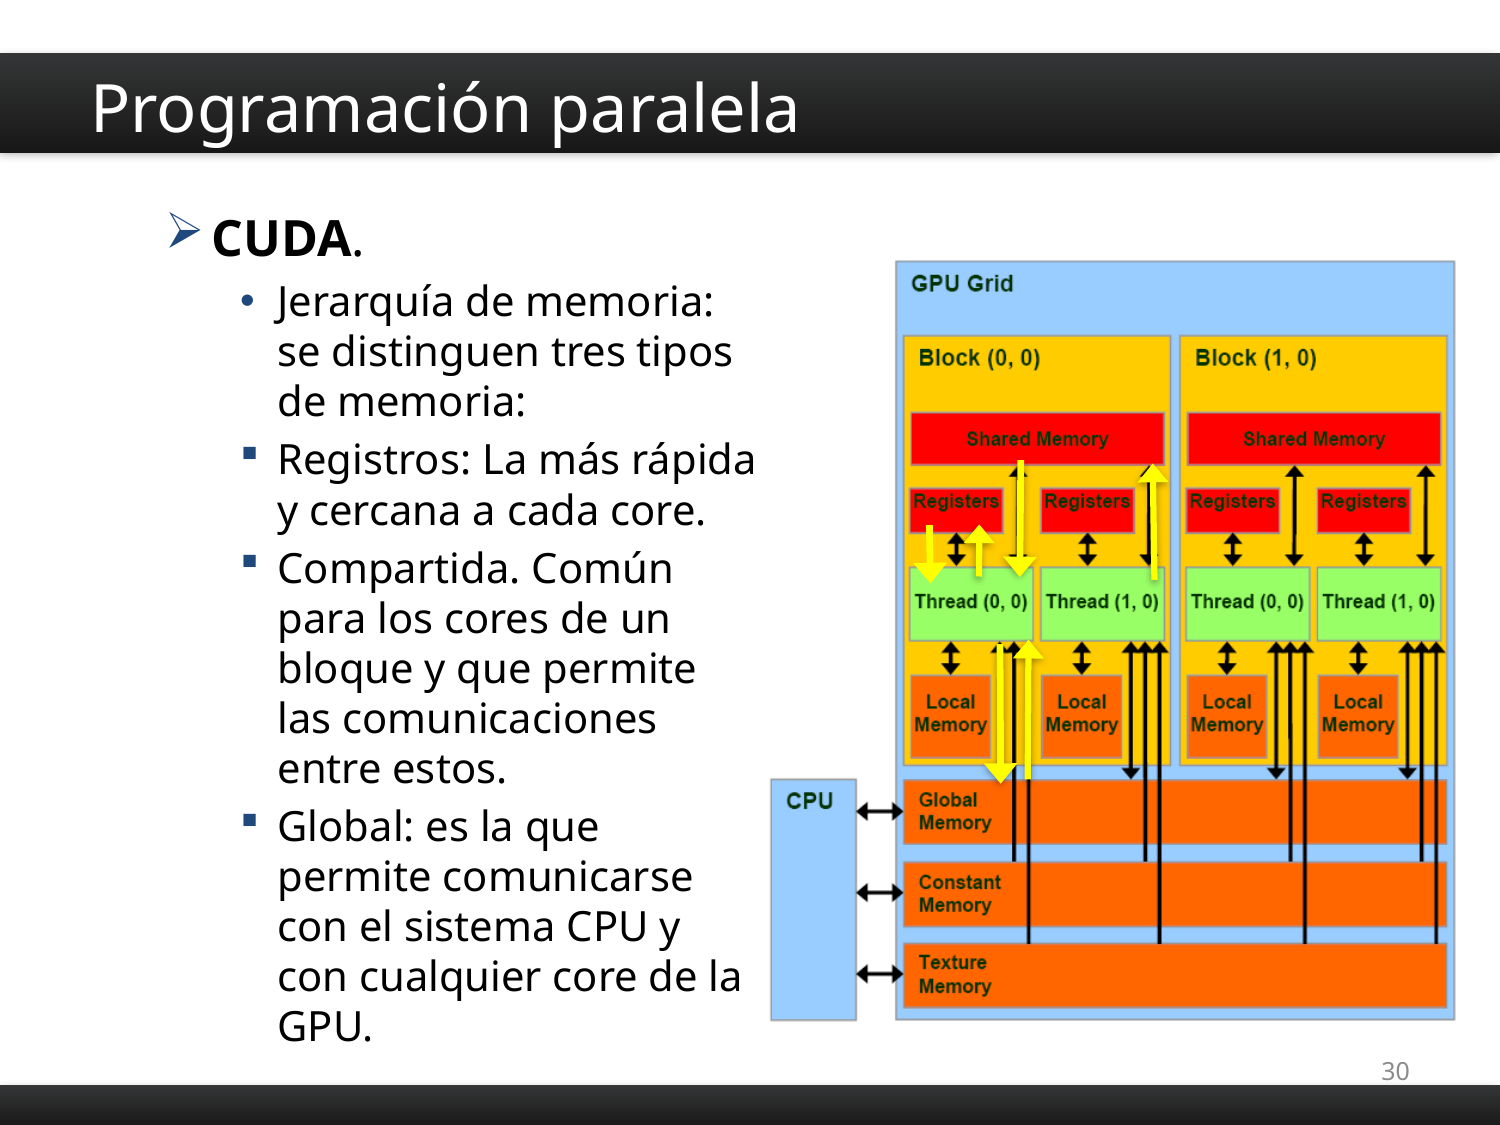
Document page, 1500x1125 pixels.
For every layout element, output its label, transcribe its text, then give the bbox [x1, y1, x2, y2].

slide_number 30 [1074, 1042, 1425, 1103]
list CUDA. Jerarquía de memoria: se distinguen tres tipos de memoria: Registros: La más rápida y cercana a cada core. Compartida. Común para los cores de un bloque y que permite las comunicaciones entre estos. Global: es la que permite comunicarse con el sistema CPU y con cualquier core de la GPU. [74, 198, 774, 1020]
title Programación paralela [74, 58, 1426, 153]
picture [766, 257, 1458, 1023]
